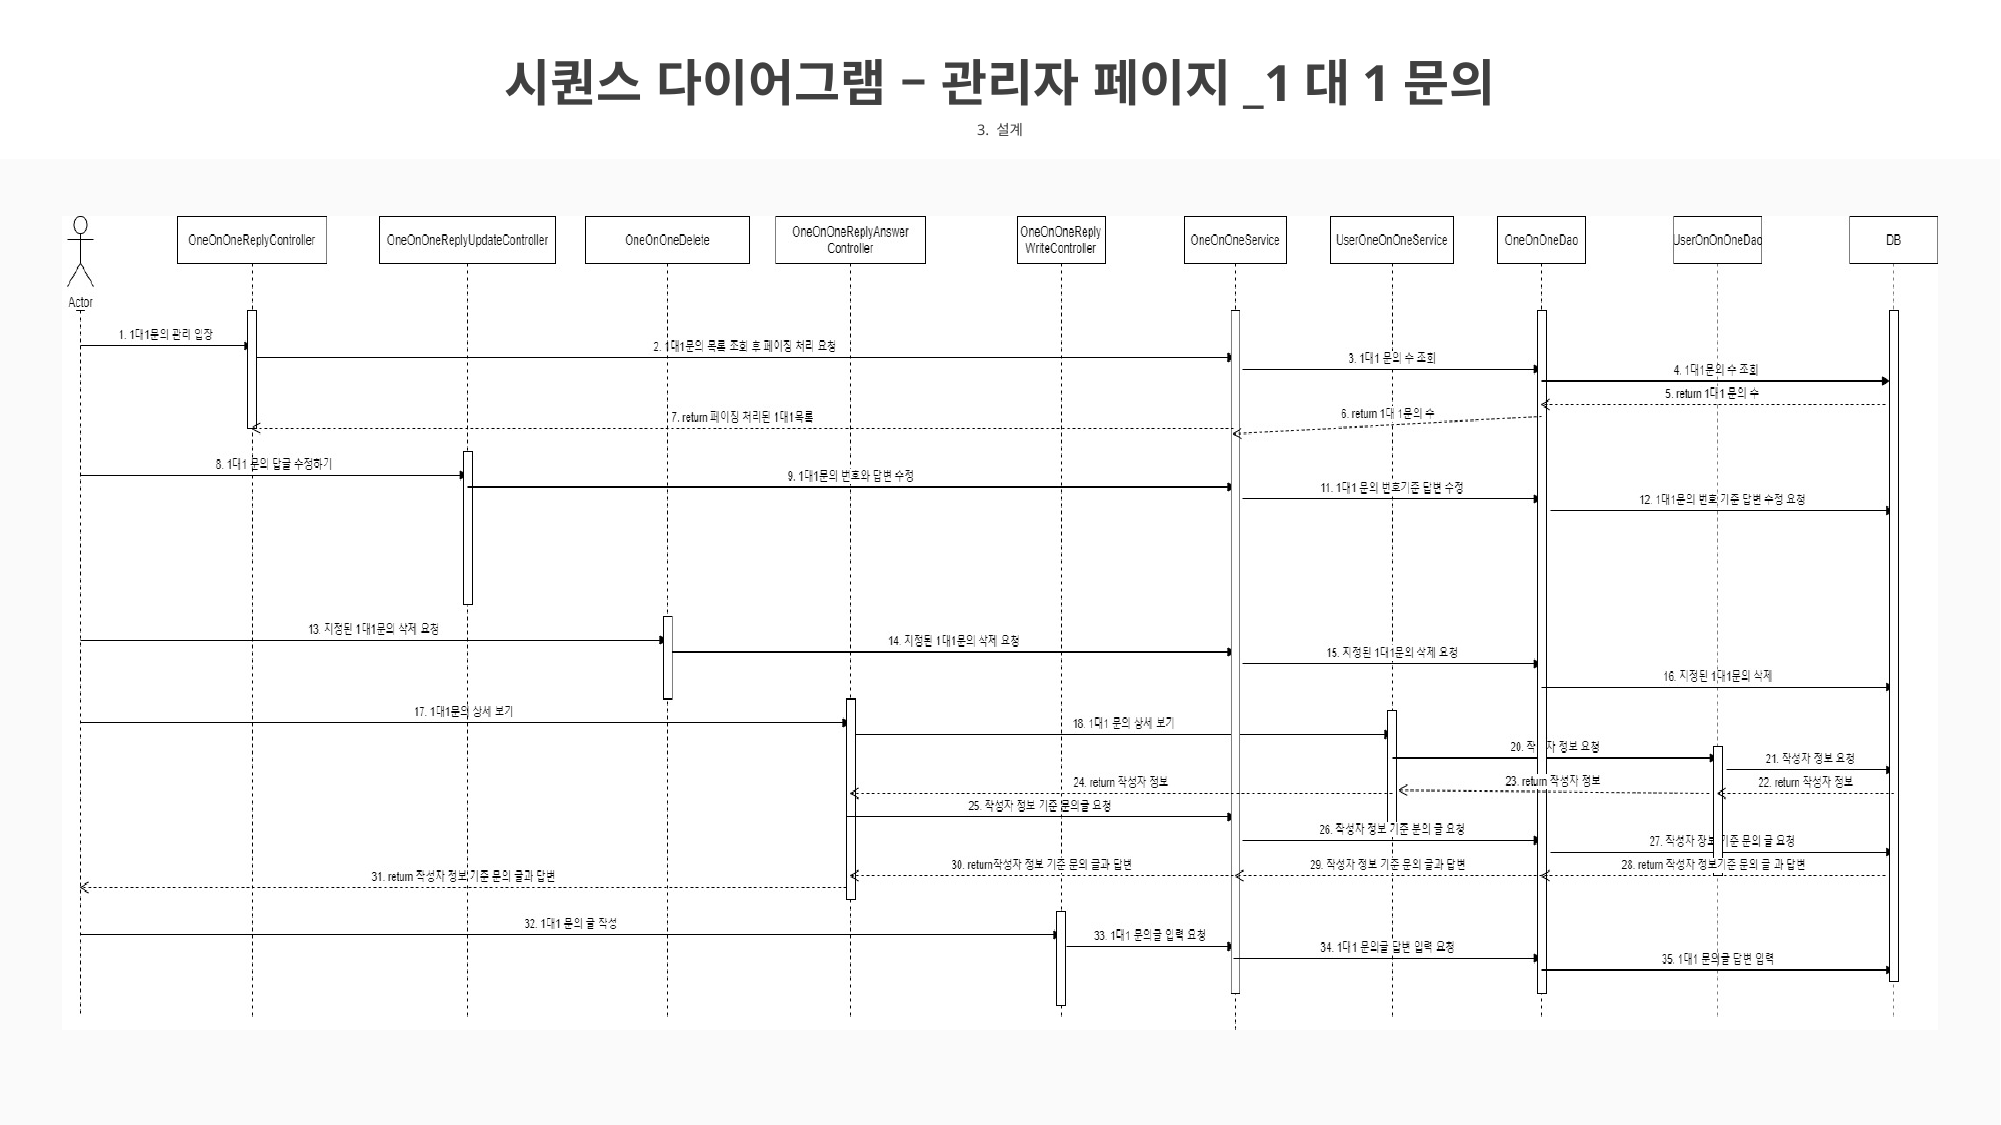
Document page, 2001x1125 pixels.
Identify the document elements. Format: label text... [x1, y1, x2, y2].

picture [62, 216, 1938, 1030]
text_box 시퀀스 다이어그램 – 관리자 페이지_1대1문의 3. 설계 [0, 0, 2000, 160]
